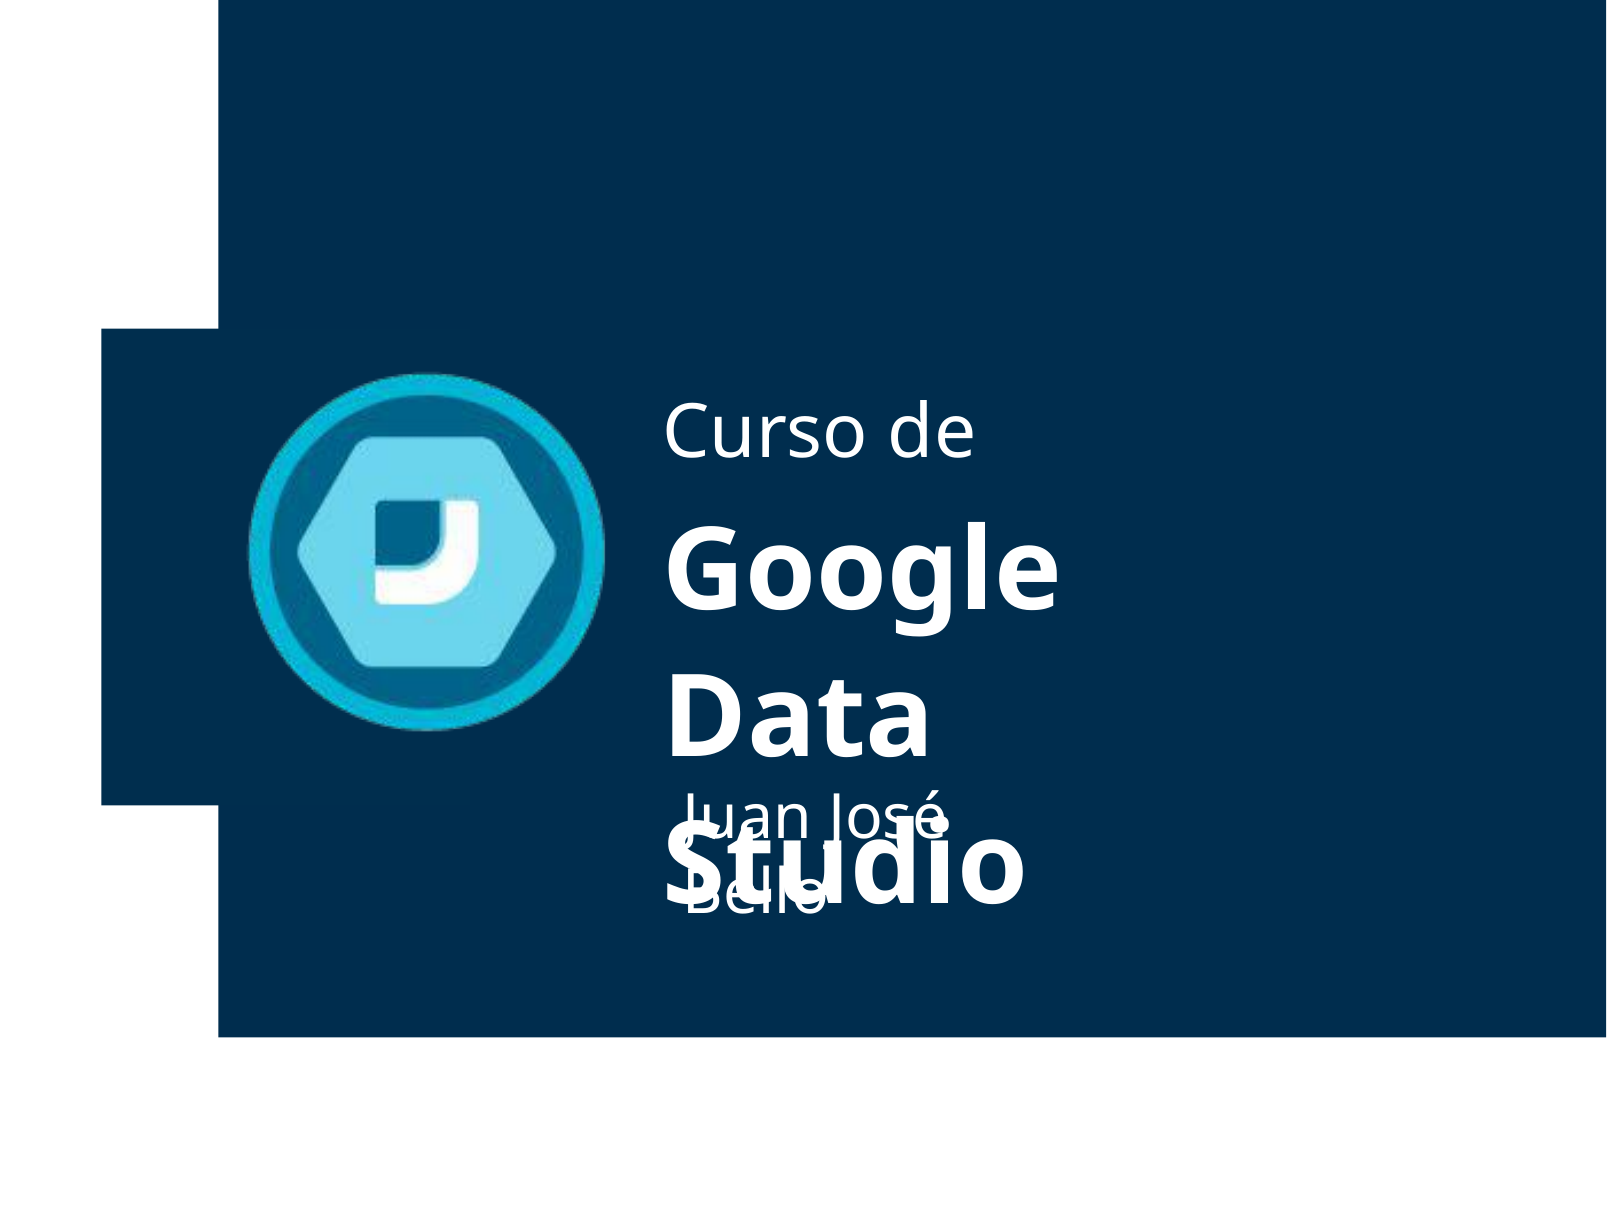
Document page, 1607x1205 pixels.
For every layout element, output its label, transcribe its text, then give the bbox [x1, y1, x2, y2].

text_box [218, 0, 1607, 1038]
text_box Juan José Bello [680, 774, 1101, 926]
text_box [101, 328, 471, 806]
text_box Curso de Google Data Studio [660, 367, 1269, 927]
picture [242, 366, 613, 736]
